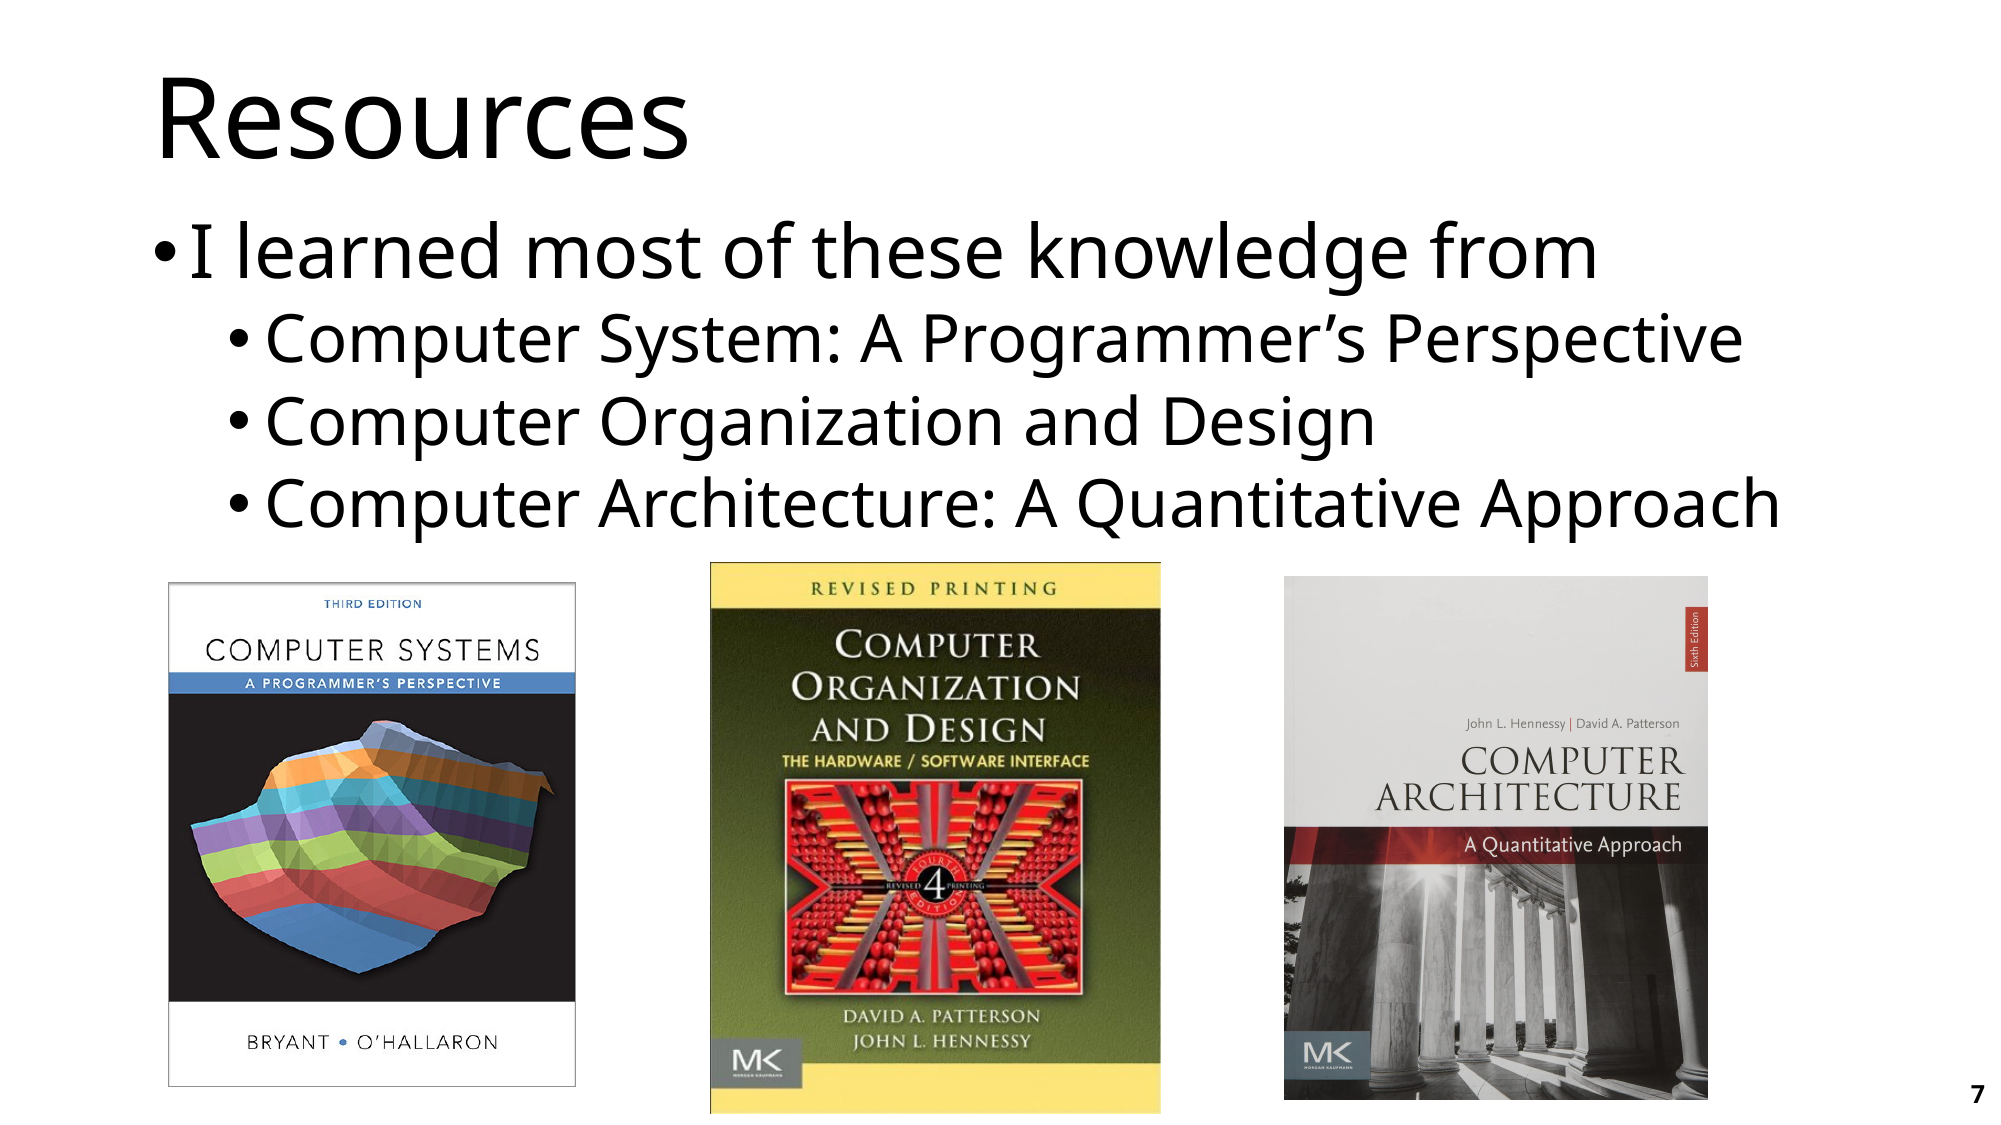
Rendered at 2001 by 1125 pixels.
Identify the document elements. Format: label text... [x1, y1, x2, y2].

picture [1284, 575, 1708, 1101]
slide_number 7 [1550, 1065, 2000, 1125]
list I learned most of these knowledge from Computer System: A Programmer’s Perspective Computer Organization and Design Computer Architecture: A Quantitative Approach [137, 206, 1863, 1041]
picture [167, 561, 576, 1087]
picture [709, 561, 1161, 1115]
title Resources [137, 13, 1863, 206]
